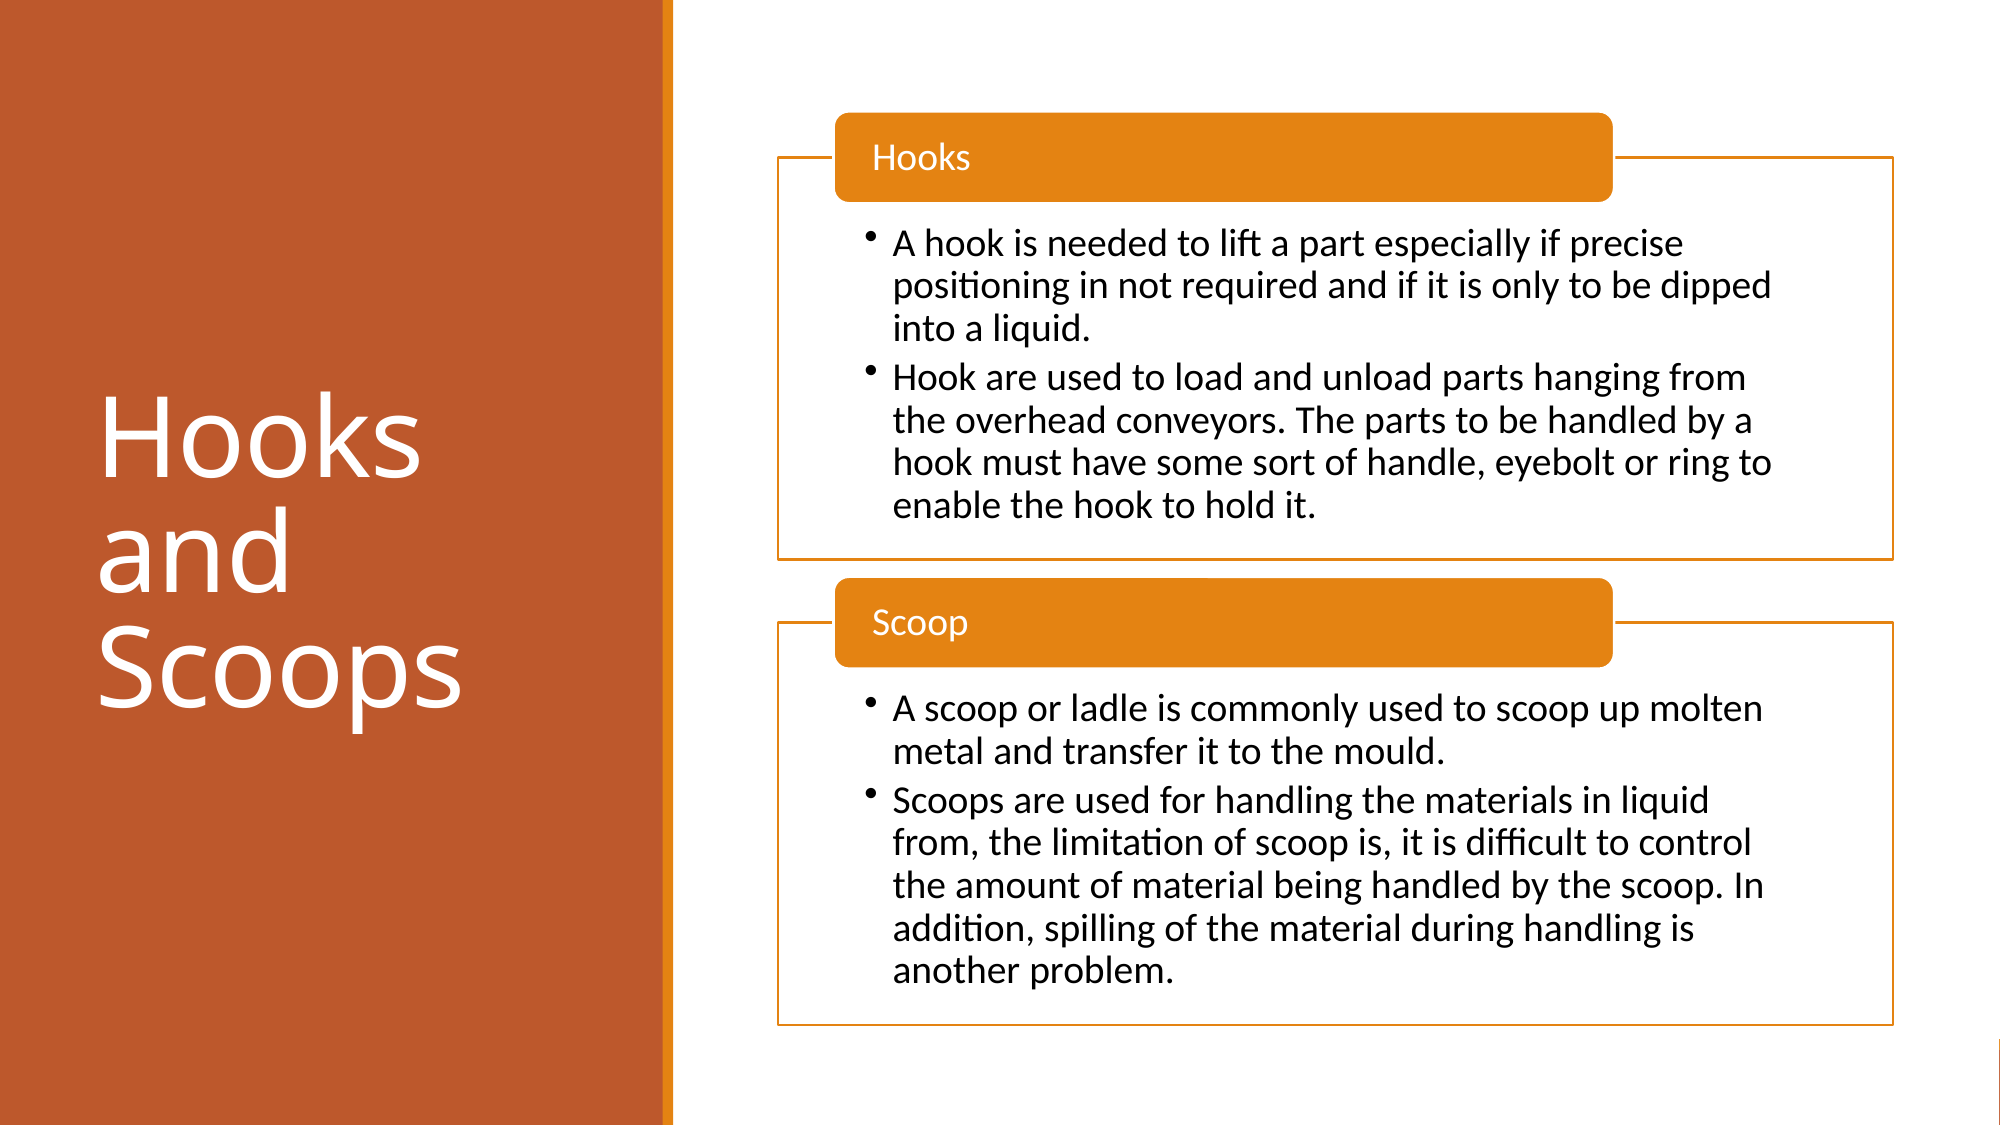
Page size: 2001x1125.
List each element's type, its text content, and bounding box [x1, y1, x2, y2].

title Hooks and Scoops [80, 84, 587, 1032]
text_box [674, 0, 2000, 1125]
text_box [0, 0, 661, 1125]
text_box [661, 0, 674, 1125]
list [777, 104, 1894, 1033]
